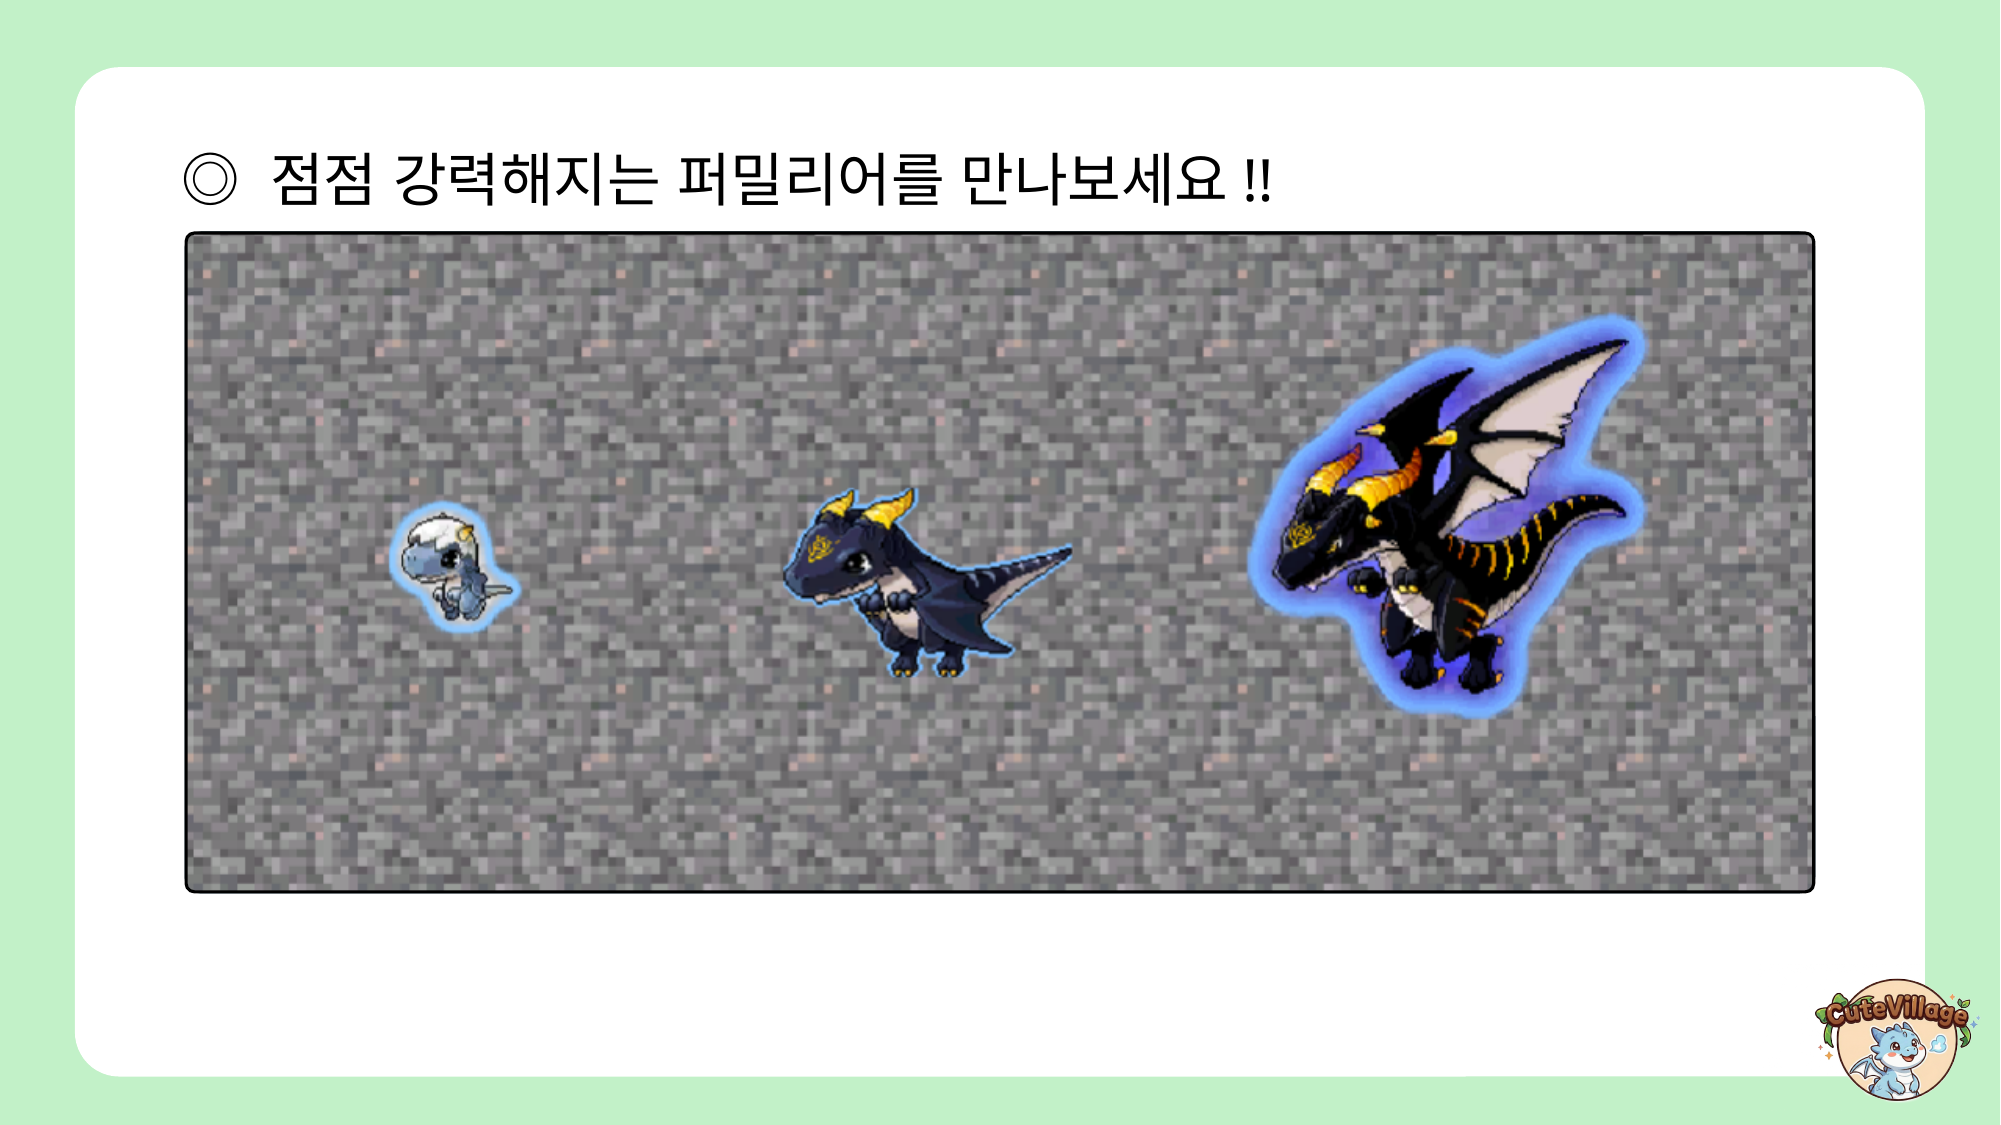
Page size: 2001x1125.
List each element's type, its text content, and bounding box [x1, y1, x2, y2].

text_box ◎ 점점 강력해지는 퍼밀리어를 만나보세요!! [166, 135, 1544, 221]
picture [185, 232, 1815, 893]
text_box [74, 67, 1925, 1077]
picture [1757, 963, 2000, 1112]
text_box [0, 0, 2000, 1125]
